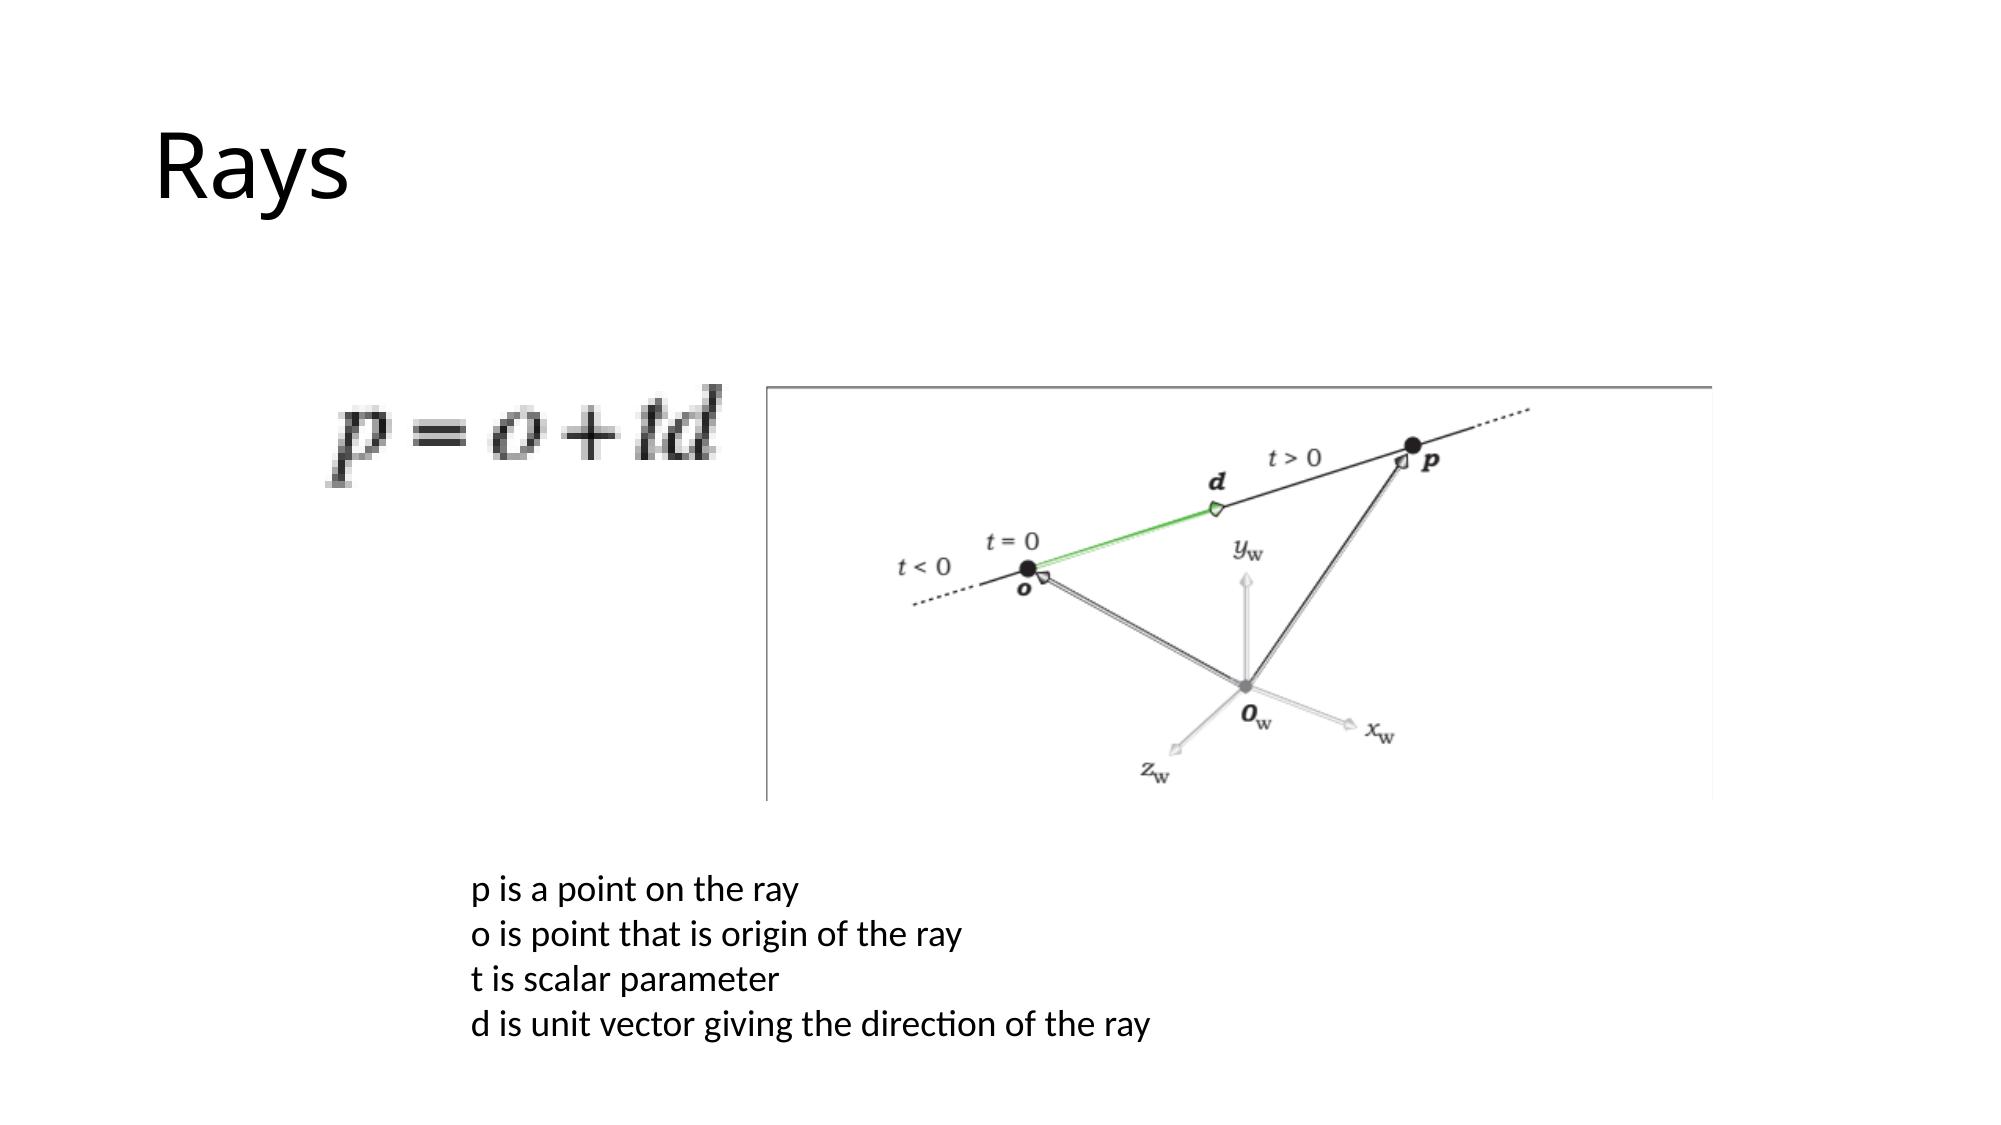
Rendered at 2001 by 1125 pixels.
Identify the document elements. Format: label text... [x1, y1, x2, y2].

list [312, 364, 730, 635]
title Rays [137, 59, 1863, 278]
picture [766, 386, 1713, 801]
text_box p is a point on the ray o is point that is origin of the ray t is scalar parameter d is unit vector giving the direction of the ray [456, 856, 1406, 1052]
